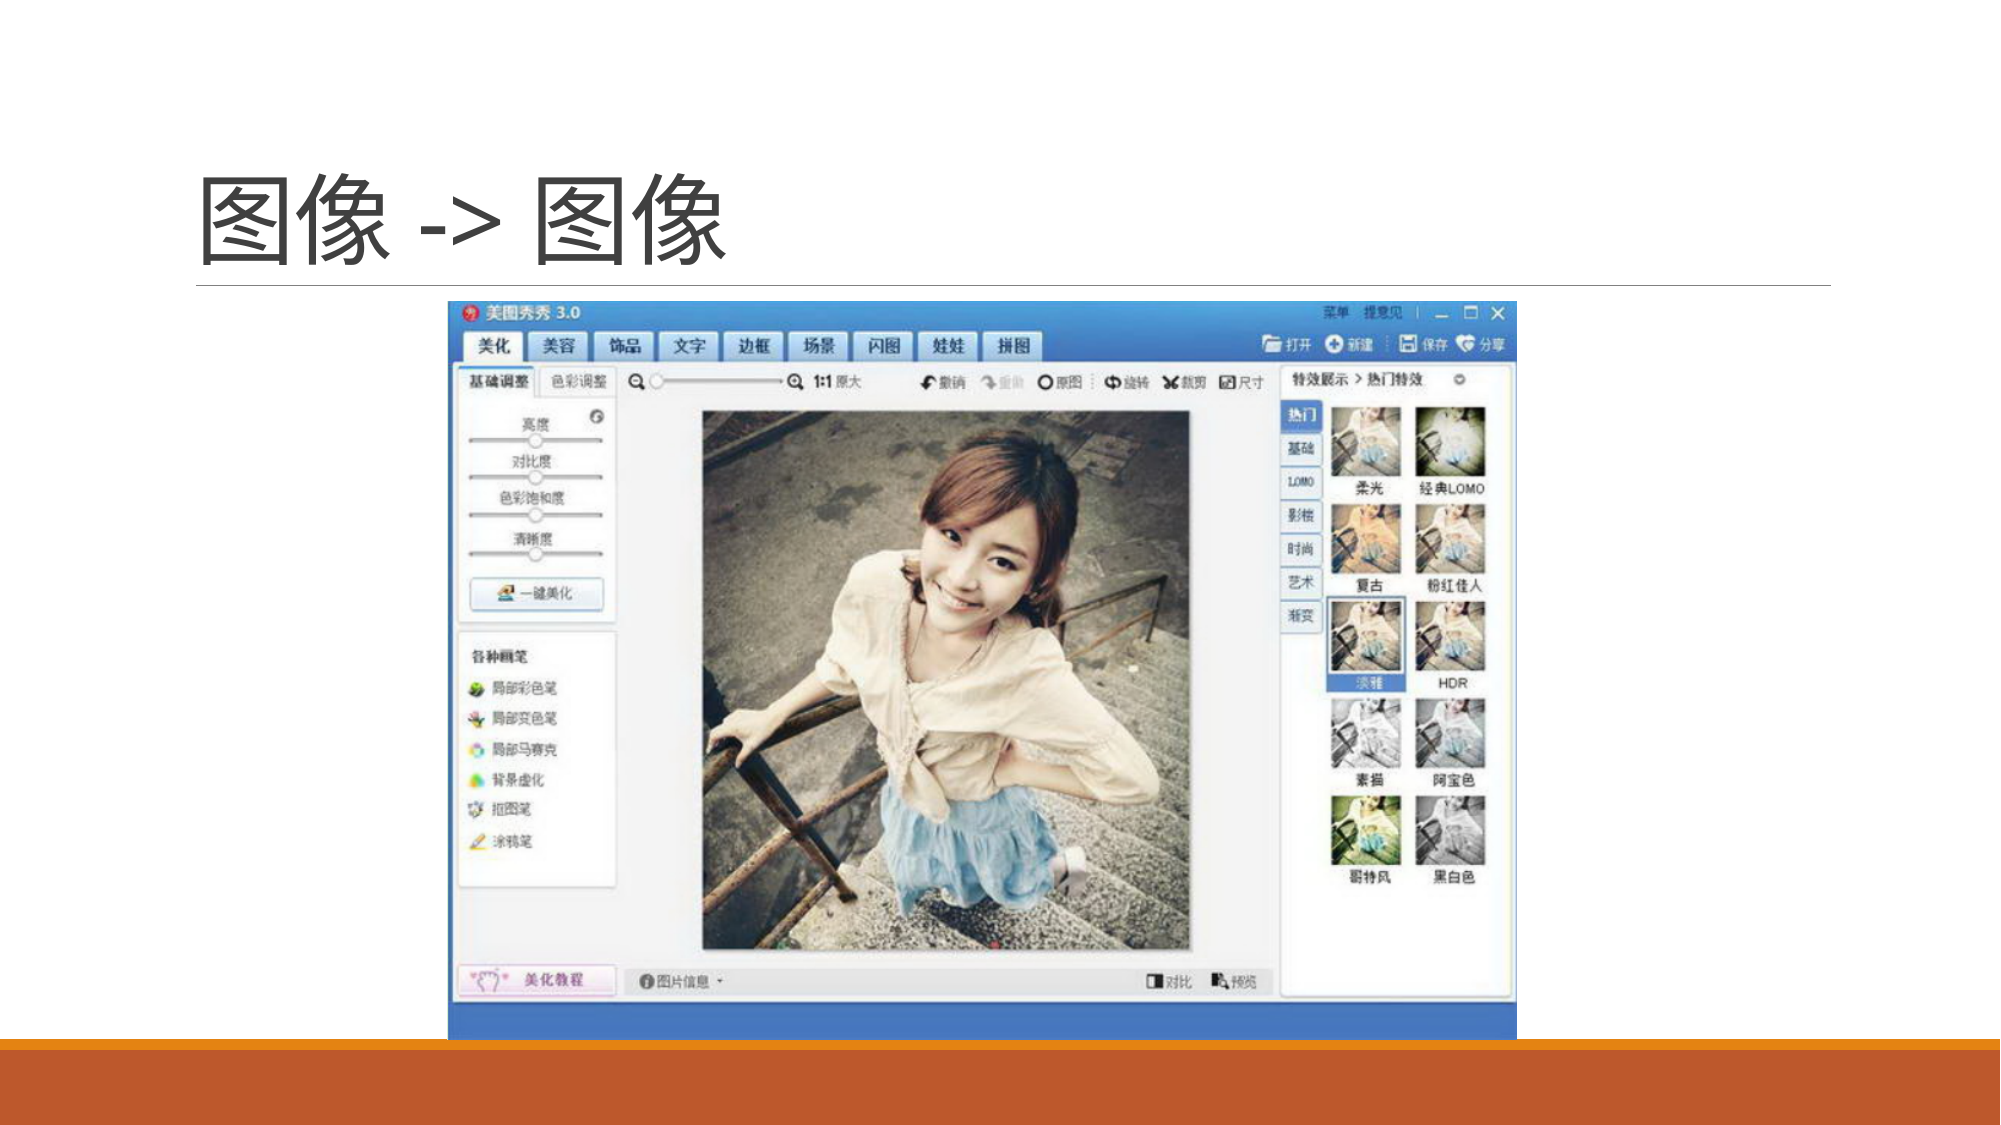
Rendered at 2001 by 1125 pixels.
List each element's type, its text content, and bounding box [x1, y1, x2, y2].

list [447, 300, 1518, 1041]
title 图像->图像 [180, 47, 1830, 285]
